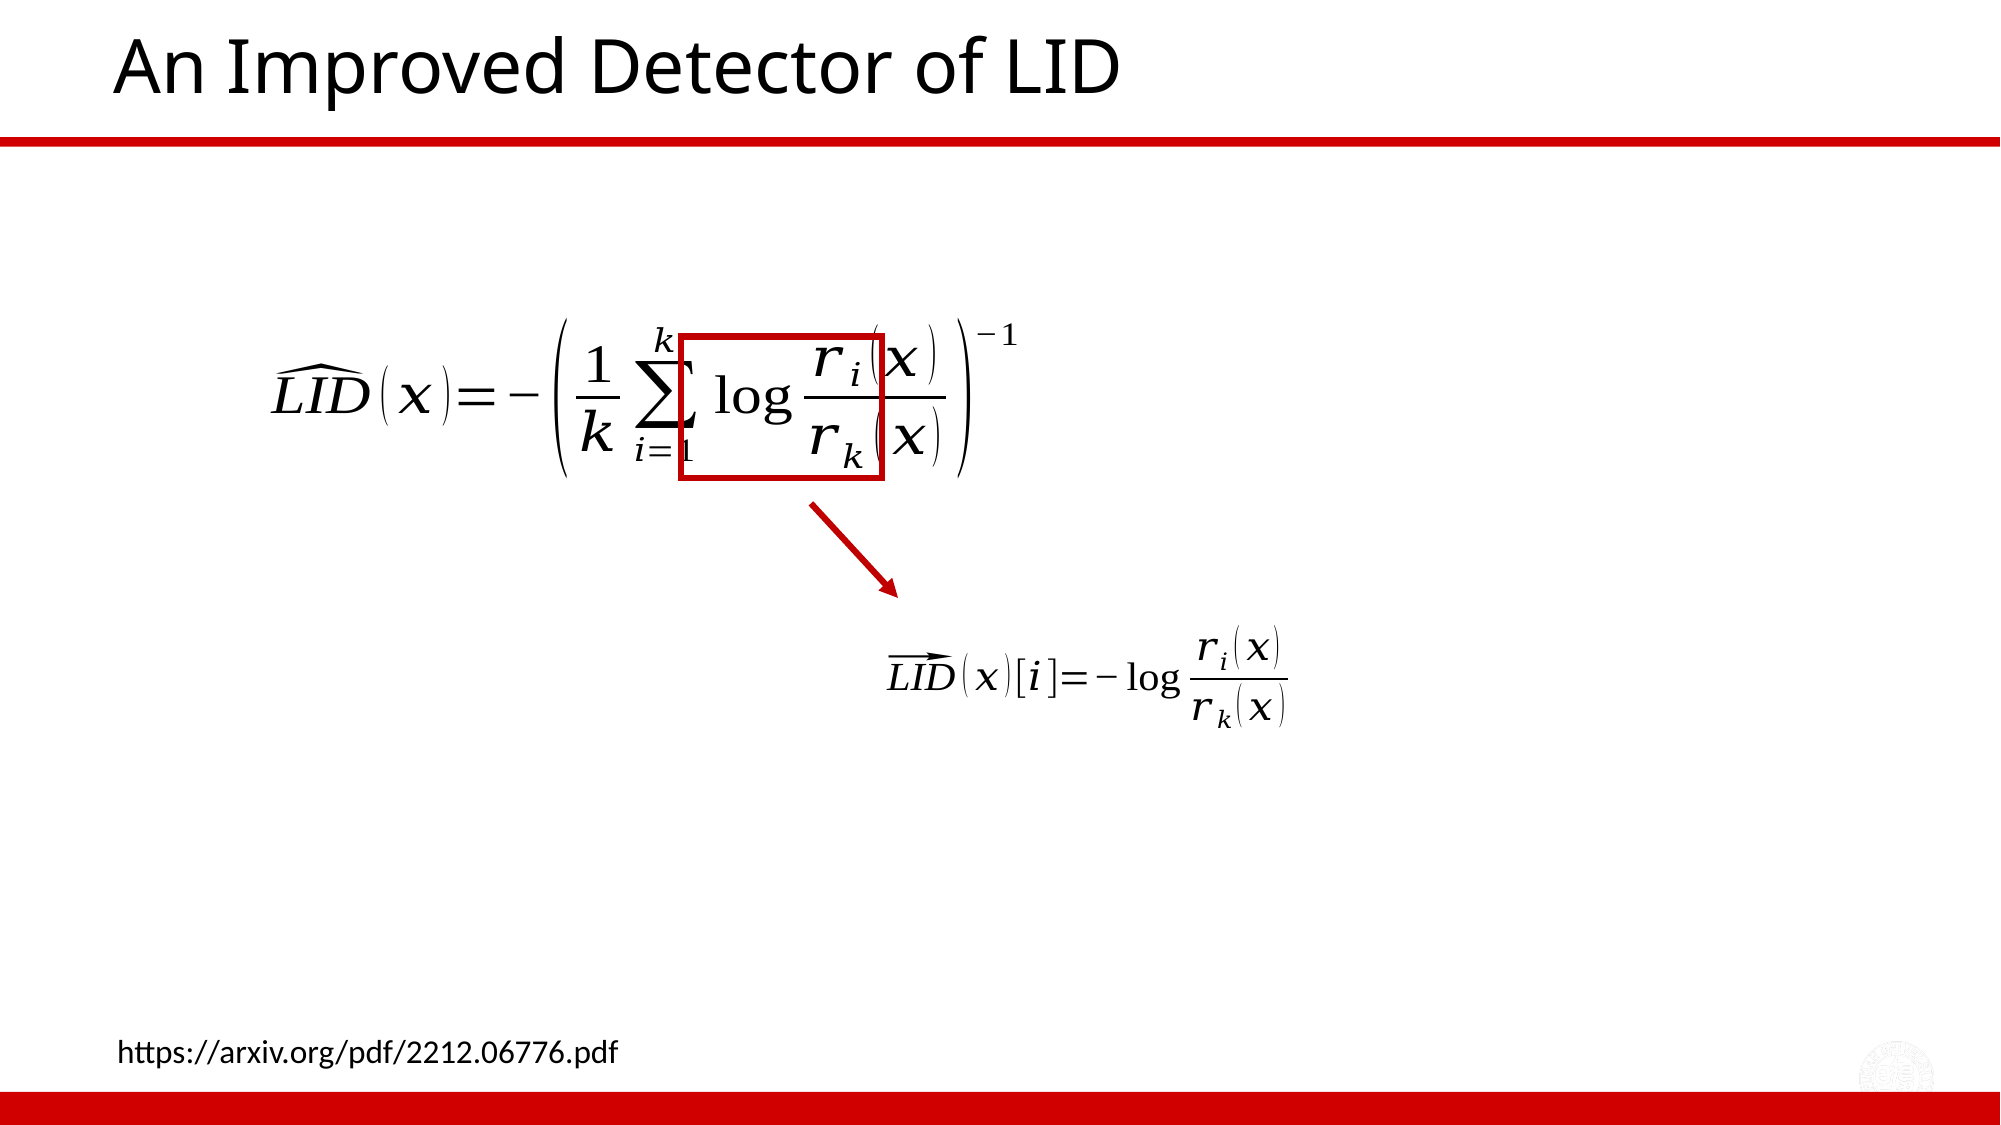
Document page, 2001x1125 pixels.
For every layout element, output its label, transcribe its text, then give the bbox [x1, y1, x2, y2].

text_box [810, 503, 898, 598]
text_box https://arxiv.org/pdf/2212.06776.pdf [102, 1023, 1103, 1078]
title An Improved Detector of LID [78, 21, 1520, 116]
text_box [680, 335, 883, 479]
